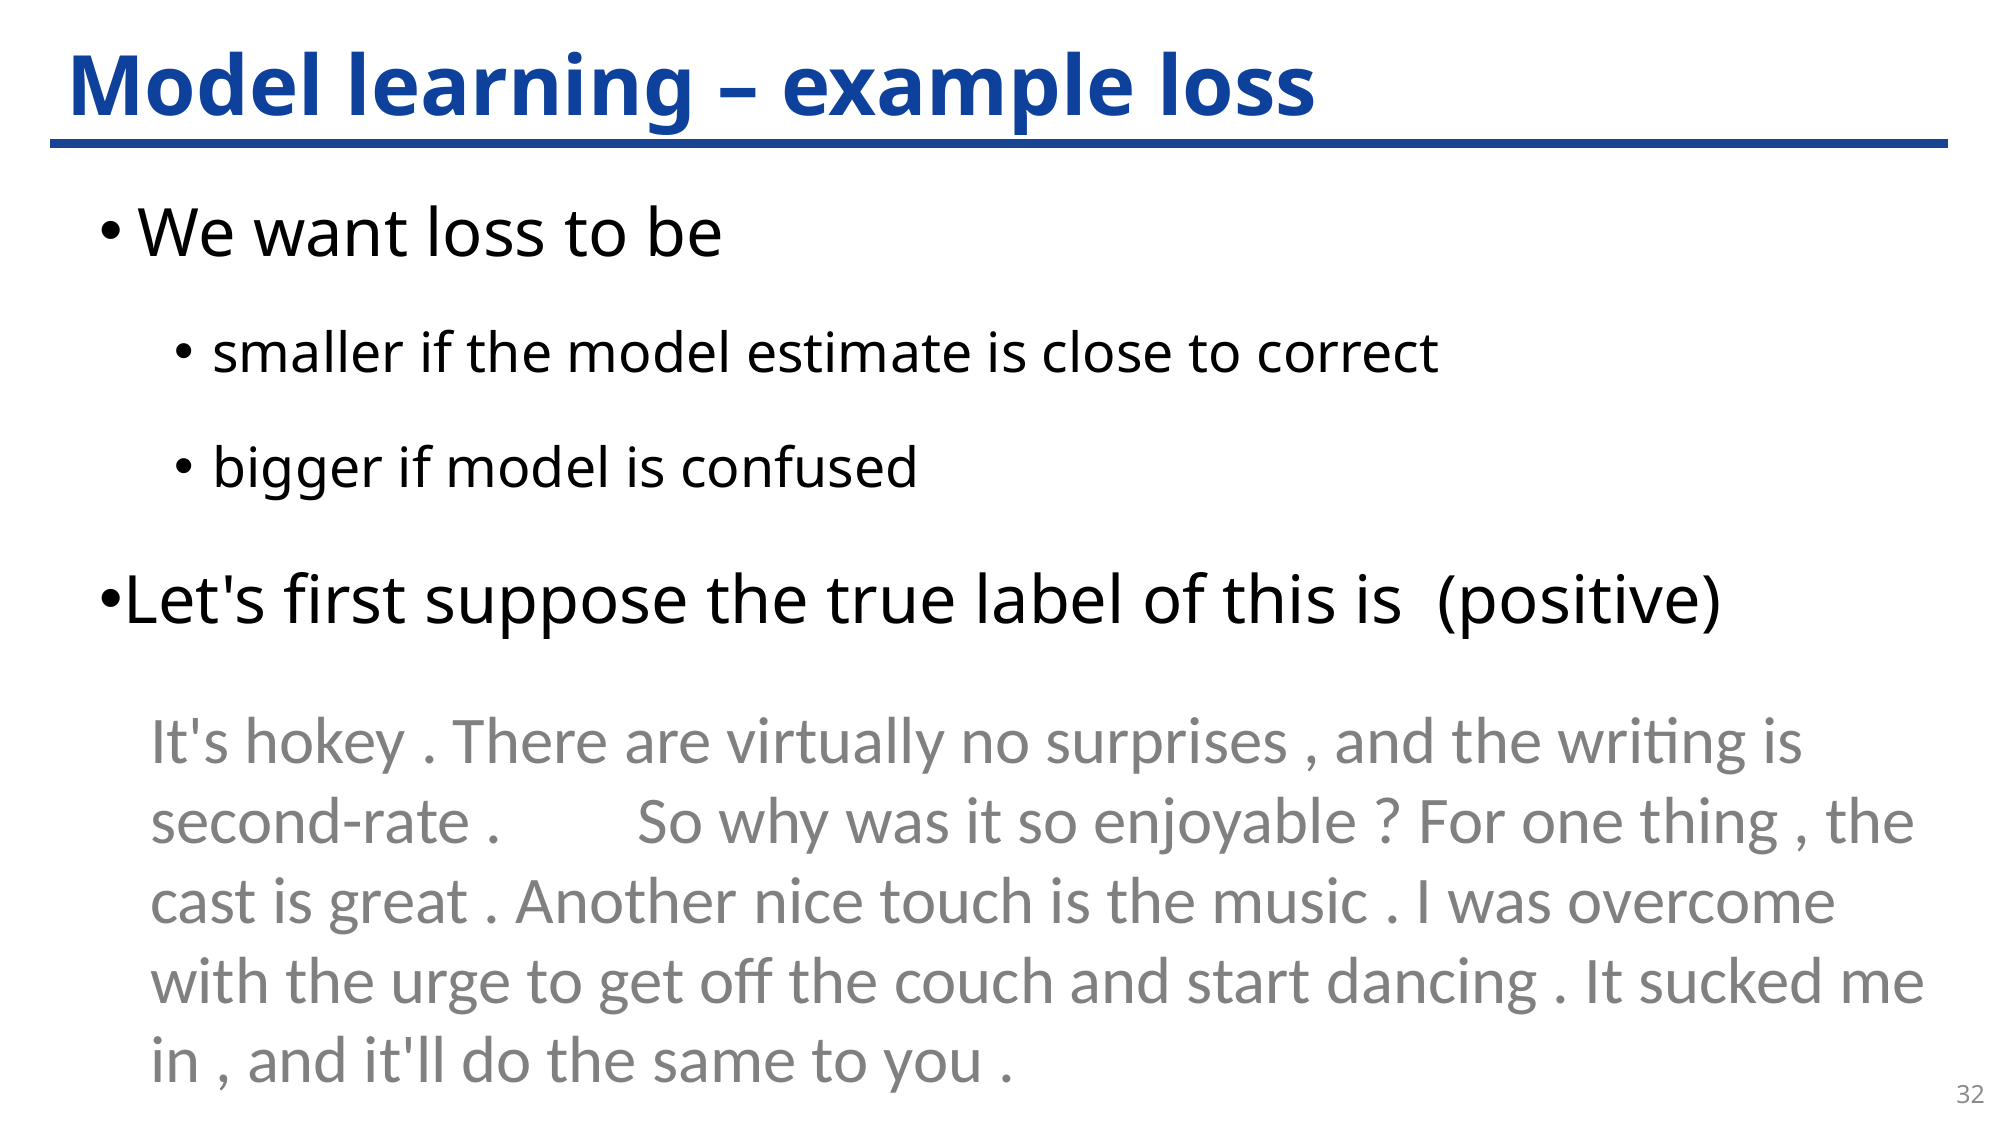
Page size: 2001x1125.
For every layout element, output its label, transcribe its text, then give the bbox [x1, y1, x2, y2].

title Model learning – example loss [51, 36, 1947, 140]
slide_number 32 [1899, 1065, 2000, 1125]
text_box It's hokey . There are virtually no surprises , and the writing is second-rate . So why was it so enjoyable ? For one thing , the cast is great . Another nice touch is the music . I was overcome with the urge to get off the couch and start dancing . It sucked me in , and it'll do the same to you . [149, 686, 1966, 1118]
